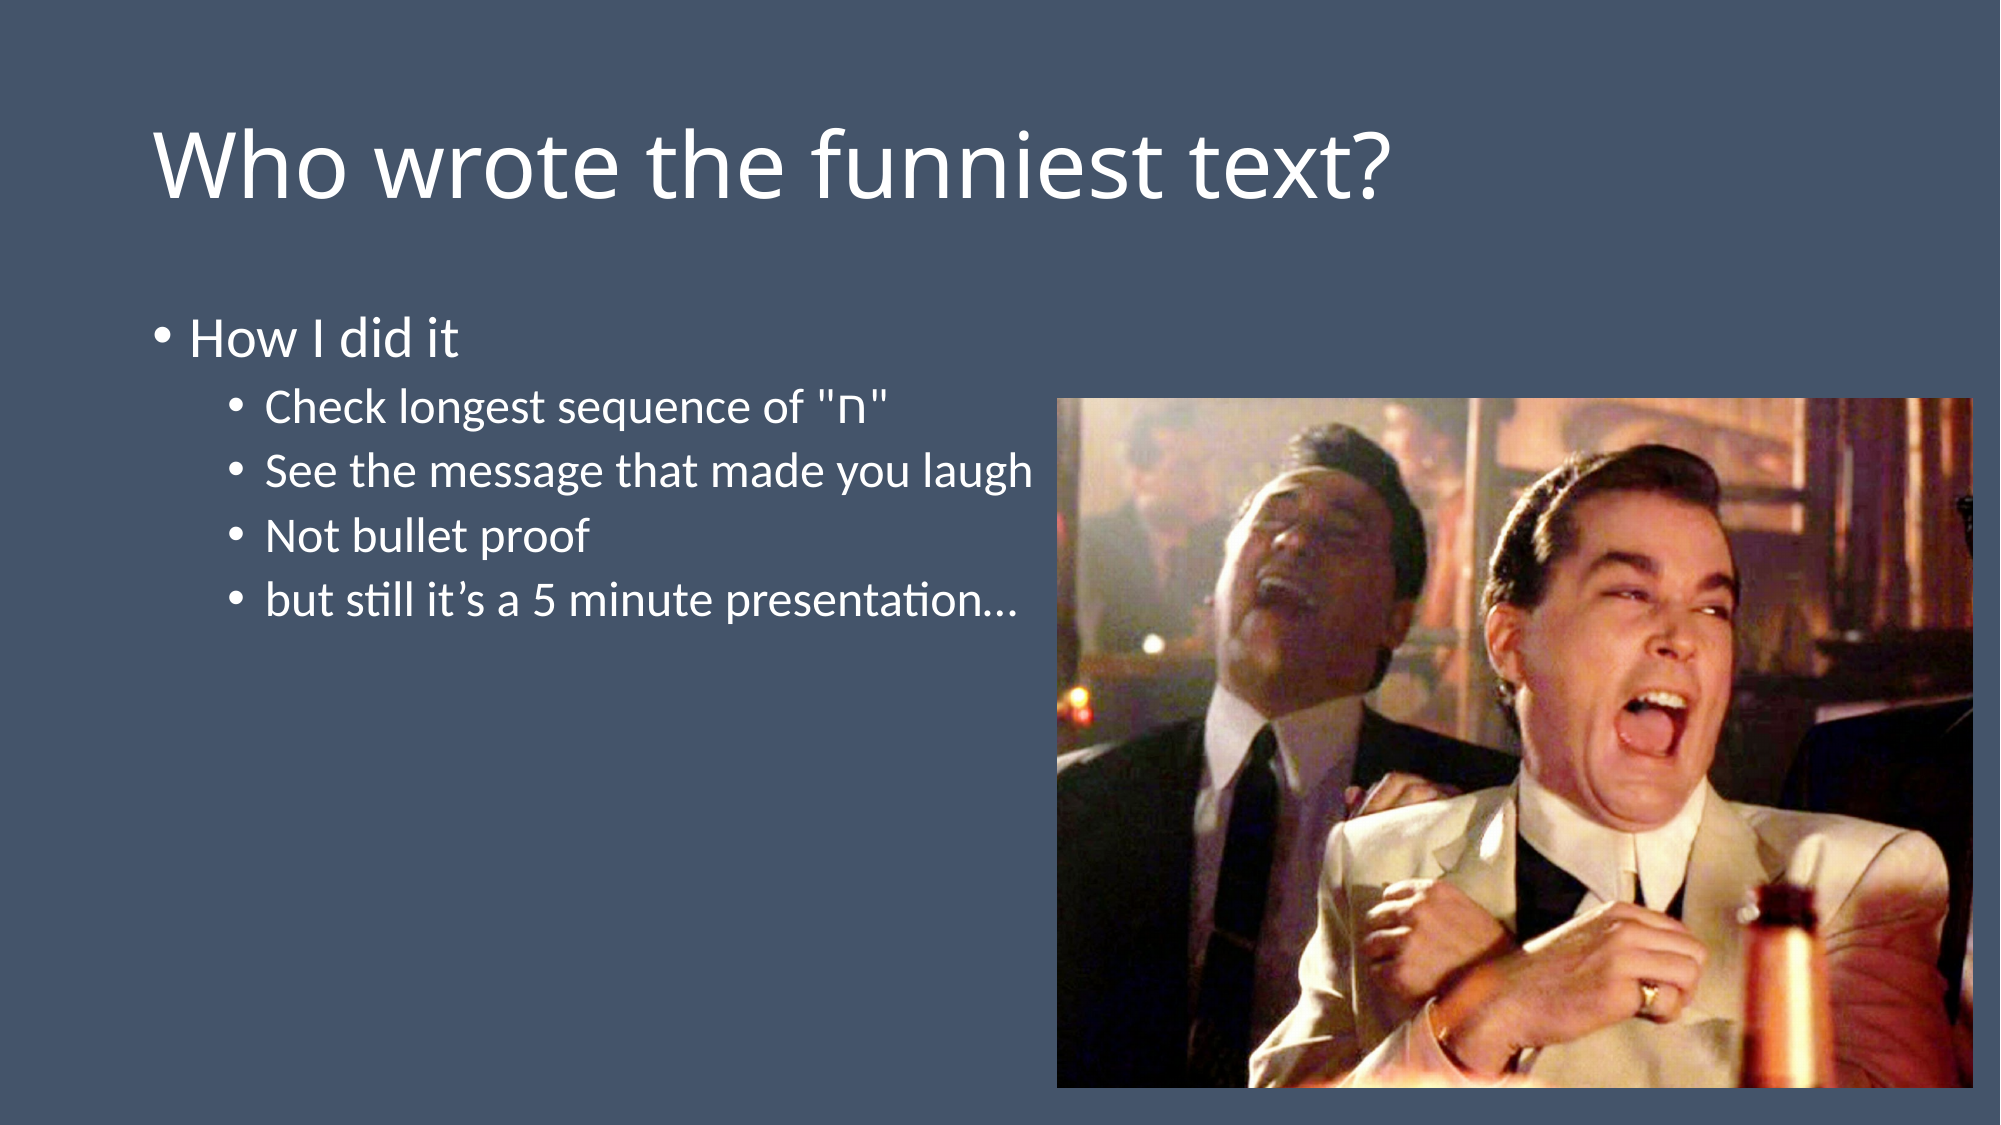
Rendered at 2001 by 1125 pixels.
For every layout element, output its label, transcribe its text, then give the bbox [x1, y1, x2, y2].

title Who wrote the funniest text? [137, 59, 1863, 278]
picture [1057, 397, 1973, 1088]
list How I did it Check longest sequence of "ח" See the message that made you laugh Not bullet proof but still it’s a 5 minute presentation… [137, 299, 1863, 1014]
